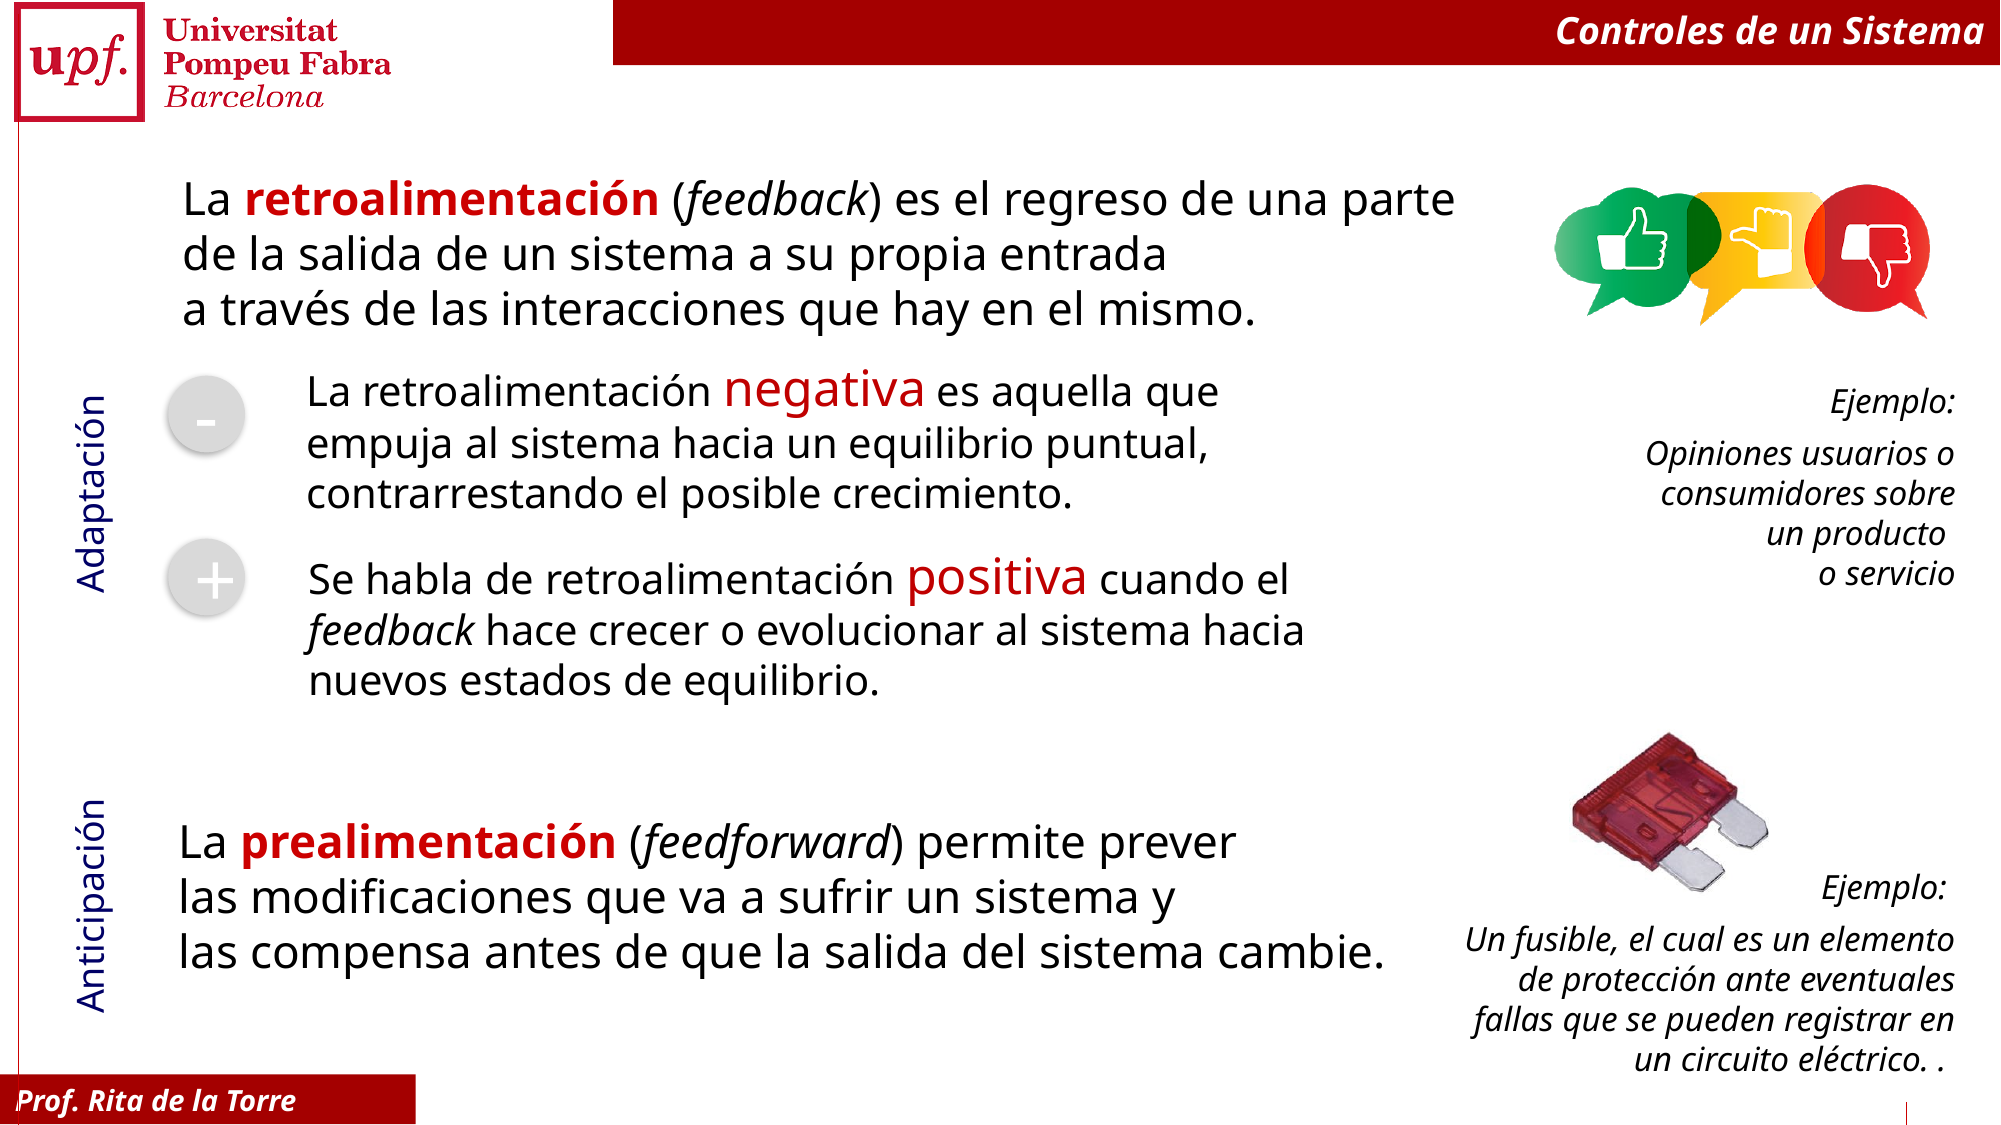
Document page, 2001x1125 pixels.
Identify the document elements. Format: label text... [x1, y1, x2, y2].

picture [1554, 162, 1930, 345]
text_box Ejemplo: Opiniones usuarios o consumidores sobre un producto o servicio [1613, 372, 1971, 600]
picture [1569, 716, 1769, 916]
text_box La retroalimentación (feedback) es el regreso de una parte de la salida de un sistema a su propia entrada a través de las interacciones que hay en el mismo. [168, 162, 1500, 343]
title Controles de un Sistema [613, 0, 2000, 66]
text_box Se habla de retroalimentación positiva cuando el feedback hace crecer o evolucionar al sistema hacia nuevos estados de equilibrio. [293, 536, 1349, 712]
text_box - [168, 375, 246, 453]
text_box Anticipación [58, 783, 119, 1029]
text_box La retroalimentación negativa es aquella que empuja al sistema hacia un equilibrio puntual, contrarrestando el posible crecimiento. [291, 349, 1349, 524]
text_box Adaptación [58, 379, 119, 609]
picture [14, 2, 407, 122]
text_box + [168, 538, 246, 616]
text_box La prealimentación (feedforward) permite prever las modificaciones que va a sufrir un sistema y las compensa antes de que la salida del sistema cambie. [163, 804, 1460, 985]
text_box Ejemplo: Un fusible, el cual es un elemento de protección ante eventuales fallas que se pueden registrar en un circuito eléctrico. . [1420, 858, 1971, 1086]
